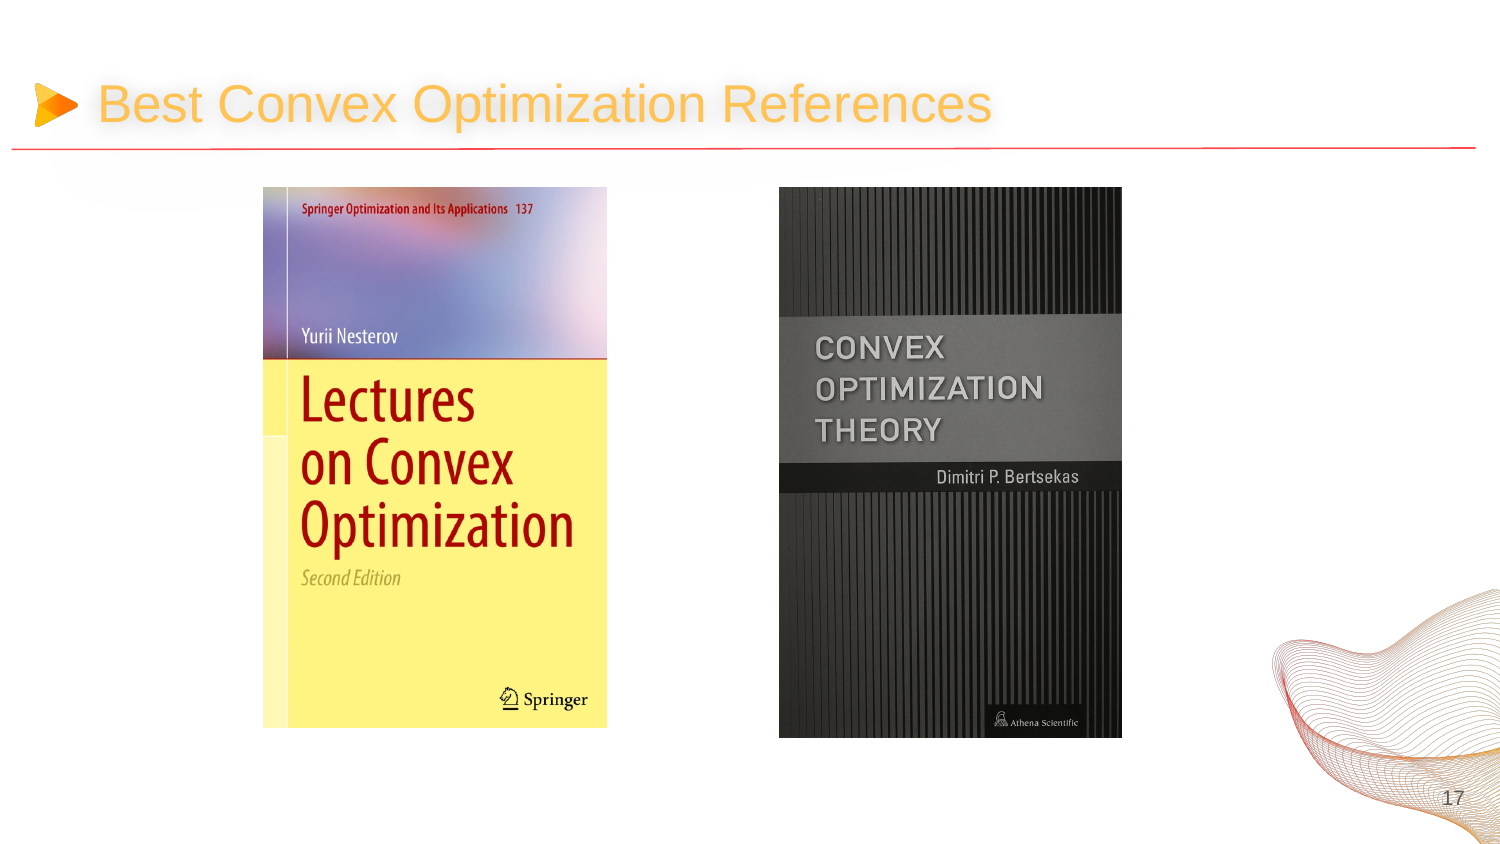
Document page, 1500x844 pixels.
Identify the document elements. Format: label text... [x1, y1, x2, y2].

picture [1272, 589, 1500, 844]
picture [778, 187, 1123, 738]
picture [34, 82, 78, 127]
slide_number 17 [1389, 764, 1480, 830]
picture [263, 187, 607, 728]
title Best Convex Optimization References [82, 54, 1480, 148]
